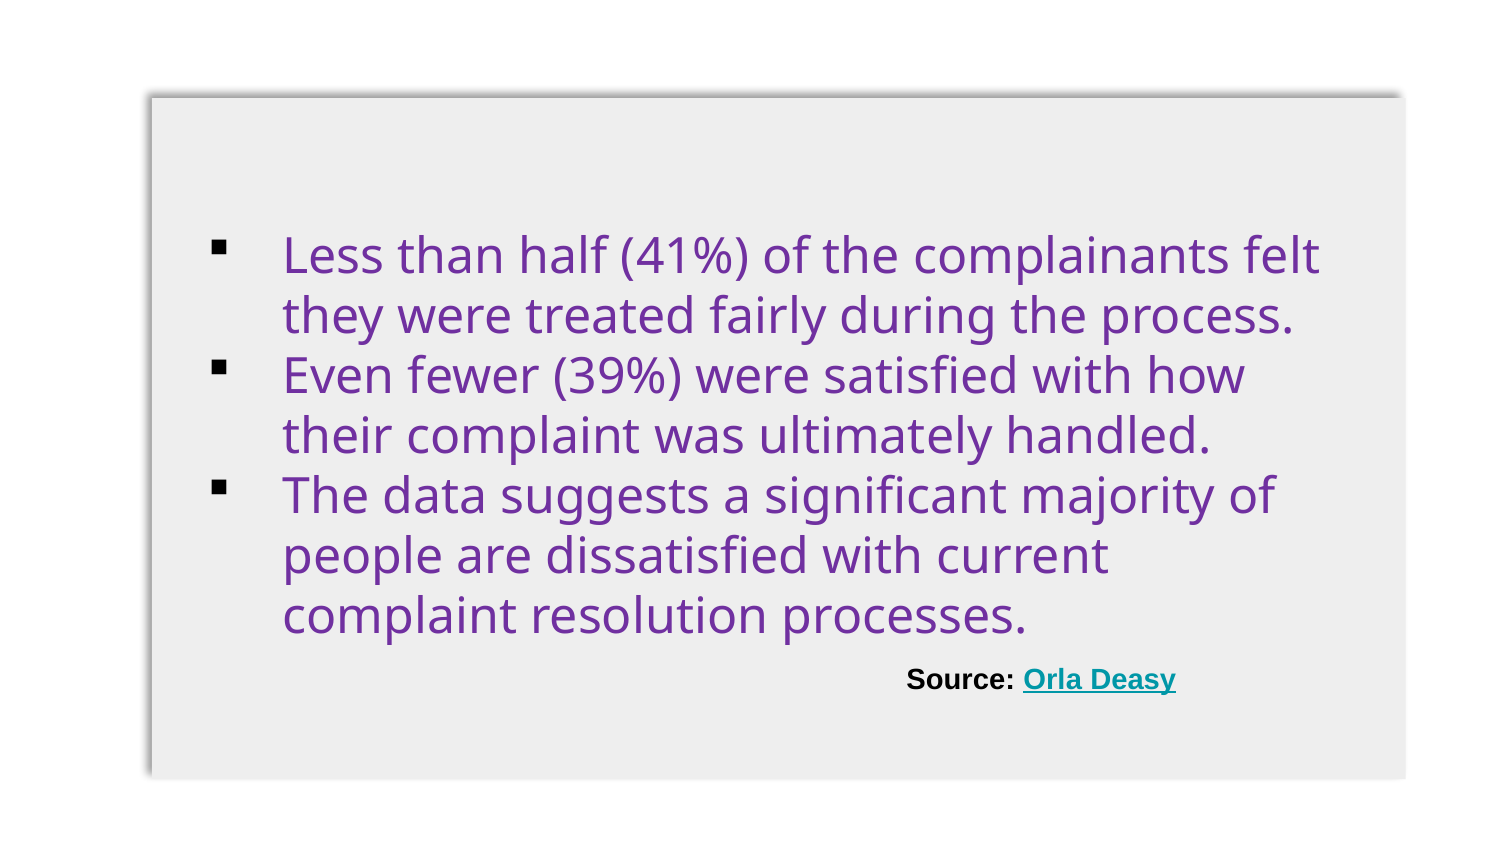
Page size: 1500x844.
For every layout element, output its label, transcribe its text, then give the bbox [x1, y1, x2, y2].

text_box [151, 98, 1406, 780]
text_box Less than half (41%) of the complainants felt they were treated fairly during the process. Even fewer (39%) were satisfied with how their complaint was ultimately handled. The data suggests a significant majority of people are dissatisfied with current complaint resolution processes. [192, 121, 1366, 746]
text_box Source: Orla Deasy [891, 652, 1274, 703]
